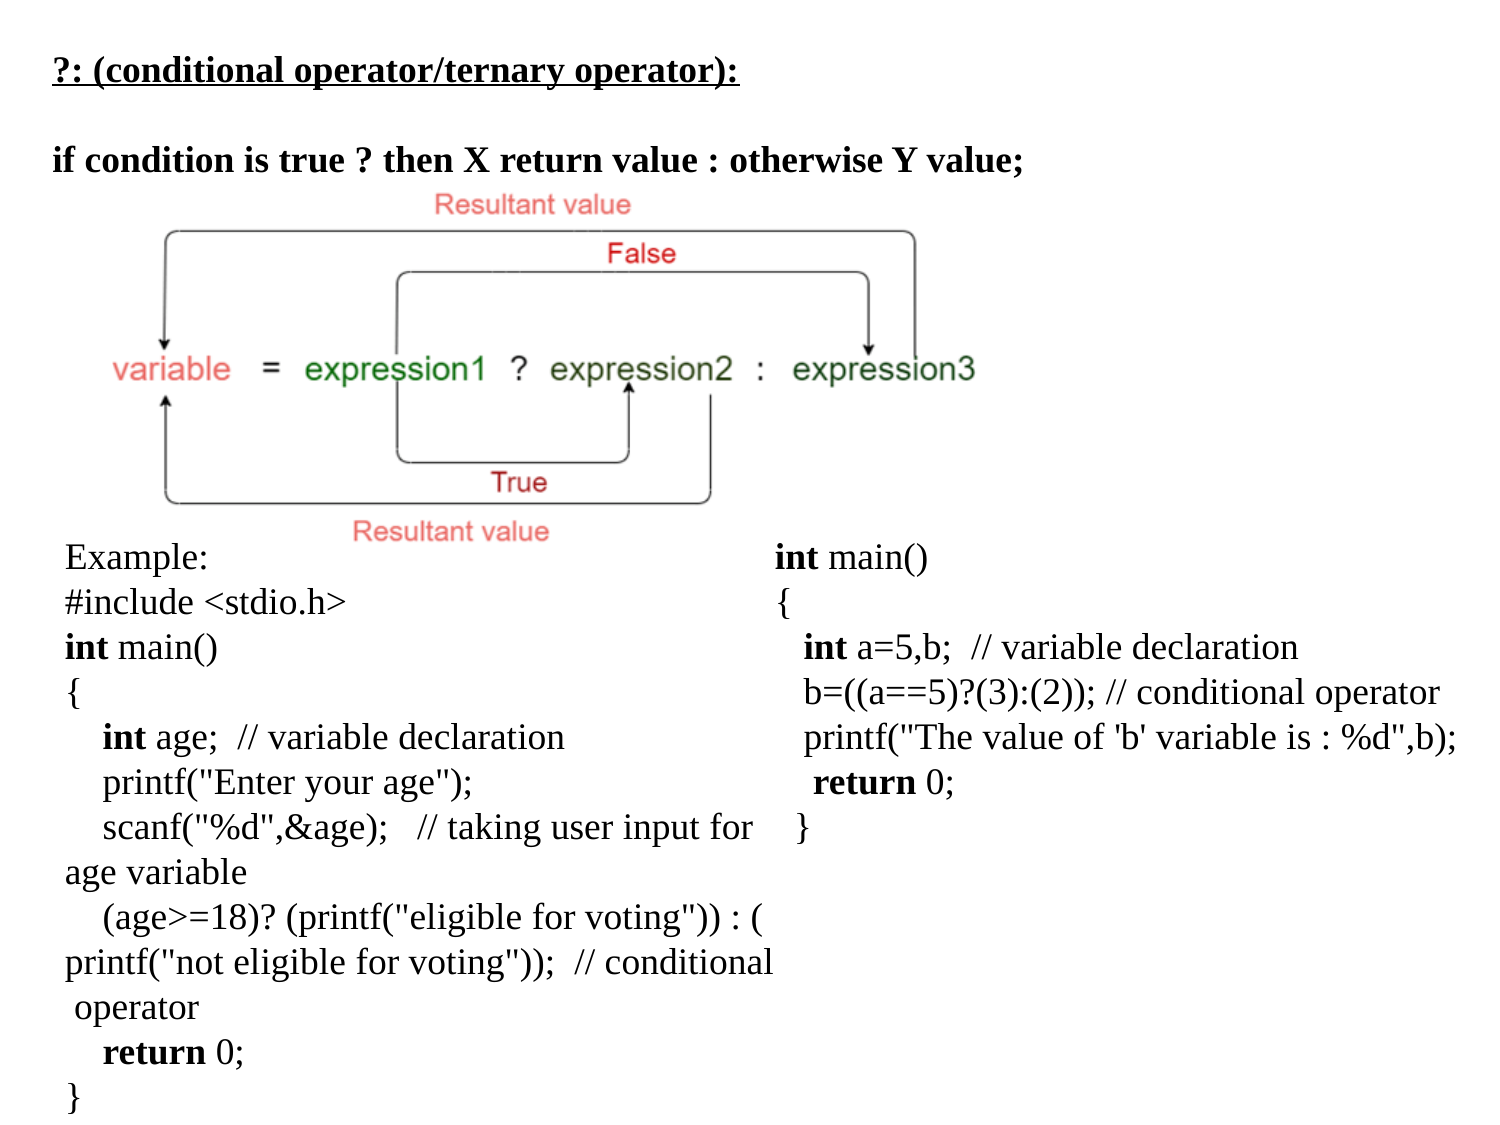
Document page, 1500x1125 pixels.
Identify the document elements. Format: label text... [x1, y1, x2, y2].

text_box ?: (conditional operator/ternary operator): if condition is true ? then X return value : otherwise Y value; [37, 37, 1388, 188]
picture [112, 187, 988, 549]
text_box Example: #include <stdio.h> int main() { int age; // variable declaration printf("Enter your age"); scanf("%d",&age); // taking user input for age variable (age>=18)? (printf("eligible for voting")) : (printf("not eligible for voting")); // conditional operator return 0; } #include <stdio.h> int main() { int a=5,b; // variable declaration b=((a==5)?(3):(2)); // conditional operator printf("The value of 'b' variable is : %d",b); return 0; } [50, 525, 1500, 1125]
